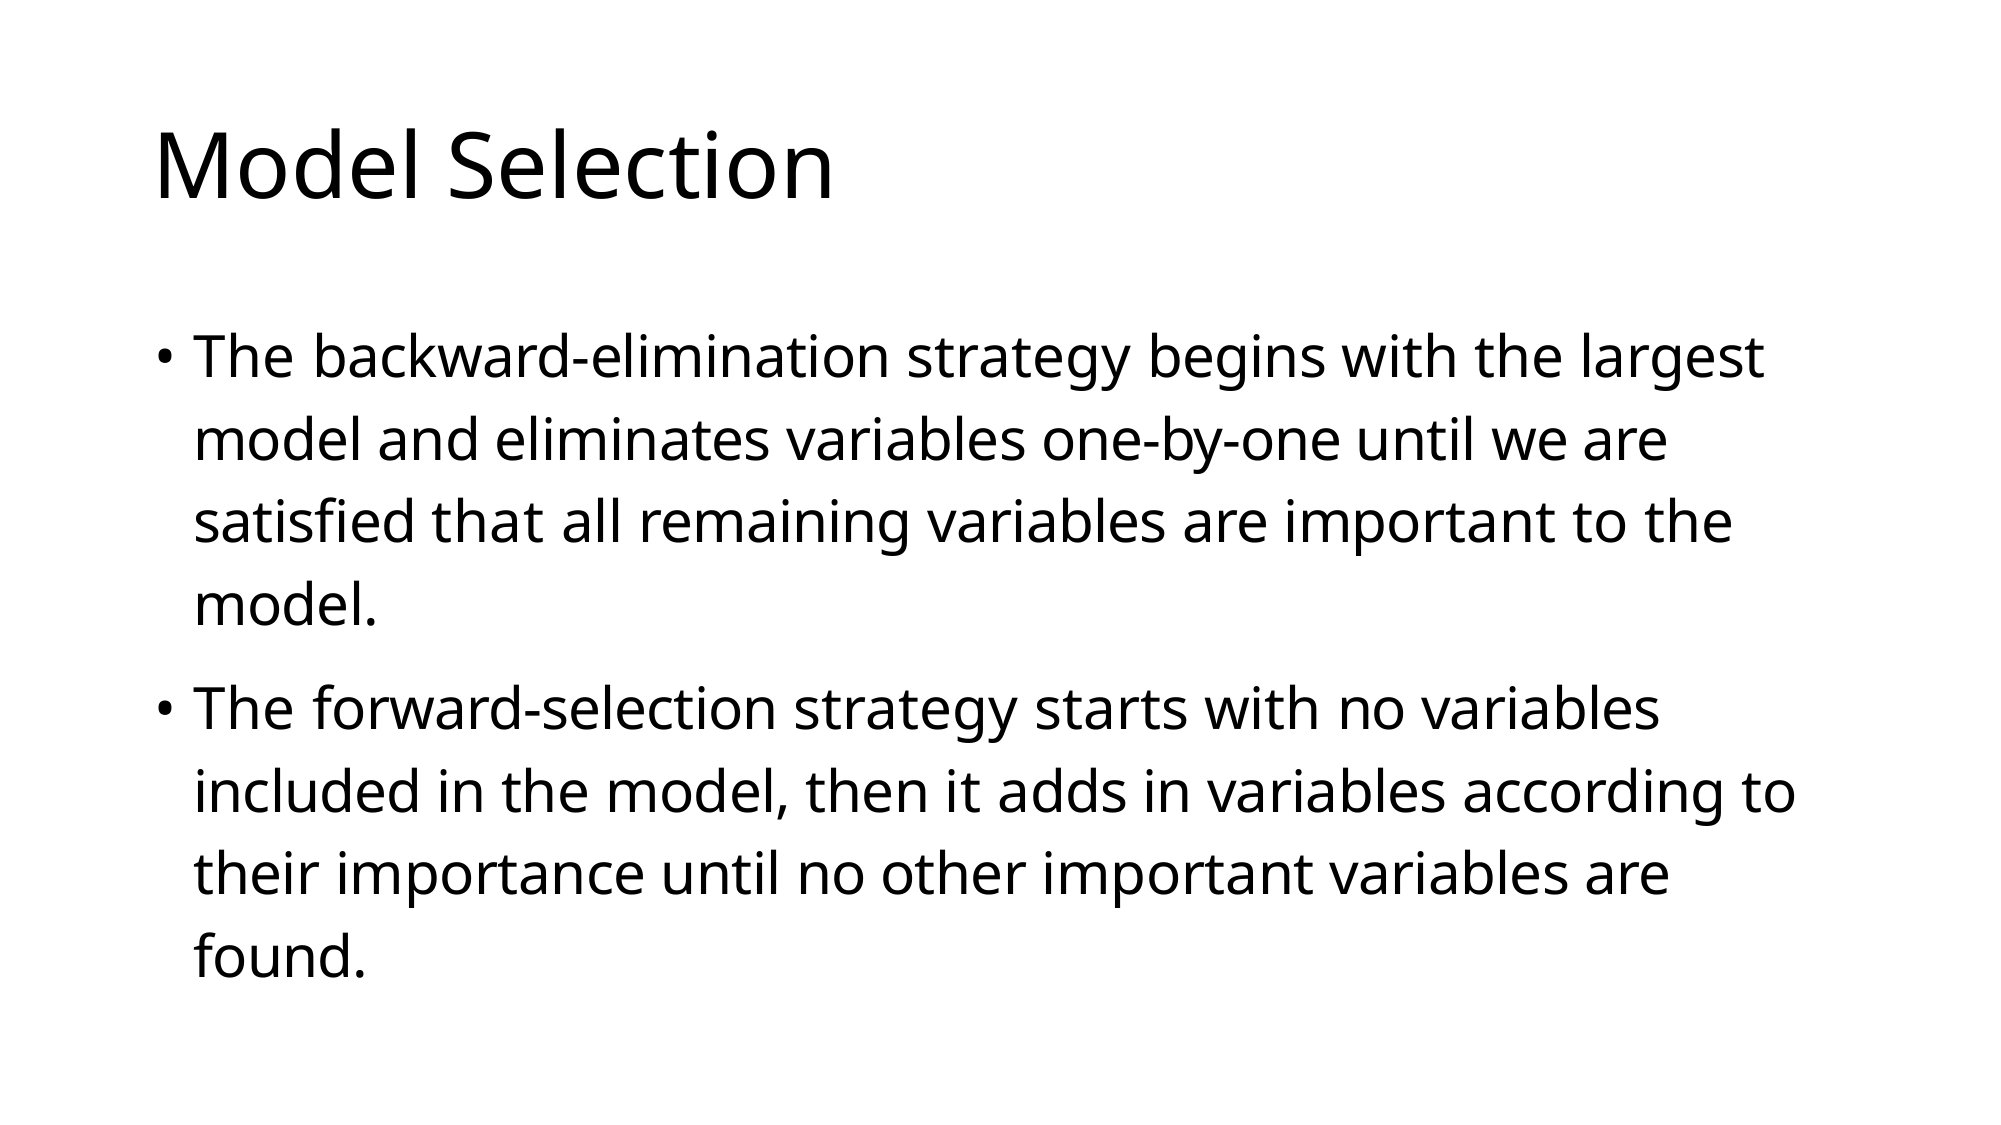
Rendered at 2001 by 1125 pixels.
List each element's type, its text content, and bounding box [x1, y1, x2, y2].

list The backward-elimination strategy begins with the largest model and eliminates variables one-by-one until we are satisfied that all remaining variables are important to the model. The forward-selection strategy starts with no variables included in the model, then it adds in variables according to their importance until no other important variables are found. [137, 299, 1863, 1014]
title Model Selection [137, 59, 1863, 278]
